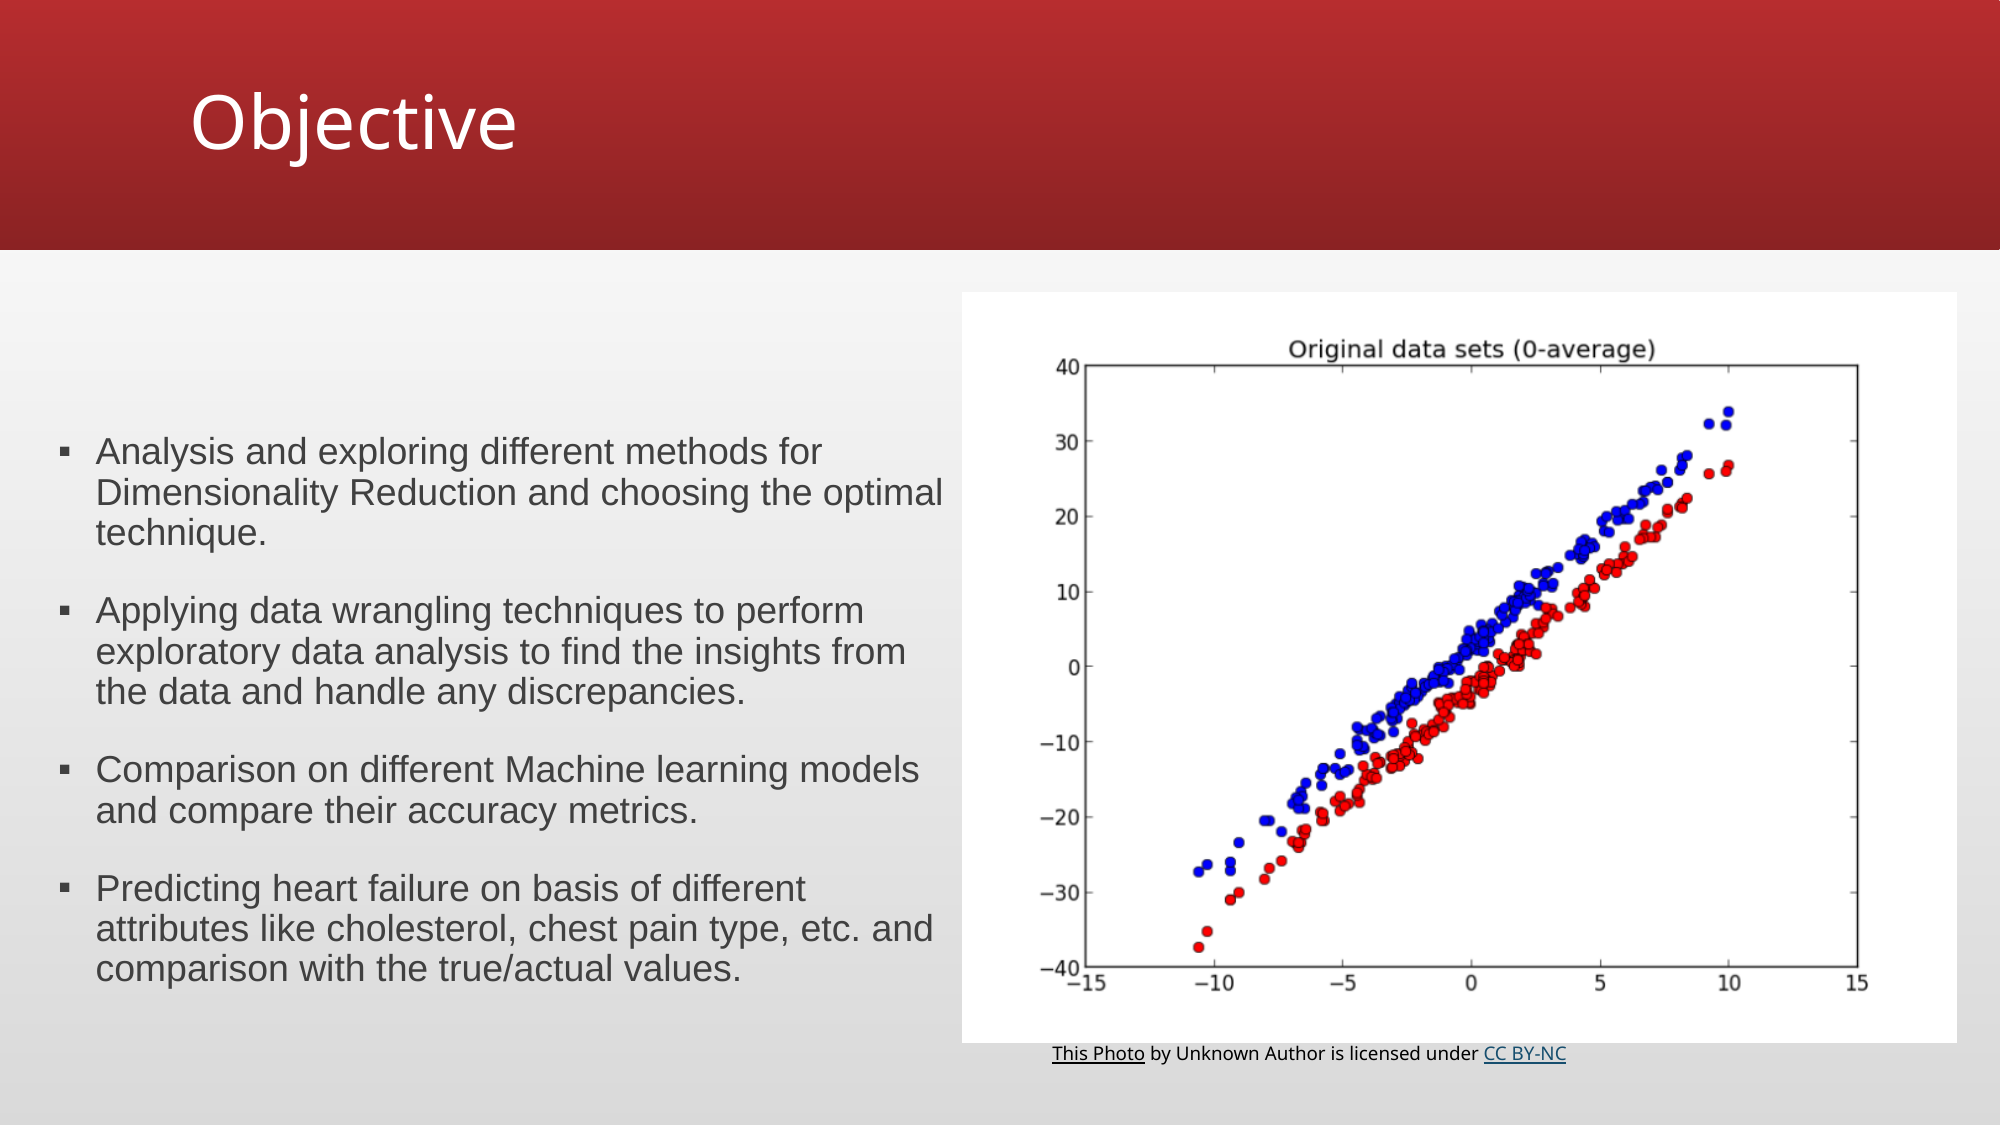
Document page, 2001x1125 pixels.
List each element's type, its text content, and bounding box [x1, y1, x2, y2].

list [962, 292, 1957, 1043]
text_box This Photo by Unknown Author is licensed under CC BY-NC [1037, 1043, 1825, 1075]
list Analysis and exploring different methods for Dimensionality Reduction and choosing the optimal technique. Applying data wrangling techniques to perform exploratory data analysis to find the insights from the data and handle any discrepancies. Comparison on different Machine learning models and compare their accuracy metrics. Predicting heart failure on basis of different attributes like cholesterol, chest pain type, etc. and comparison with the true/actual values. [43, 425, 963, 1069]
title Objective [174, 16, 1825, 234]
